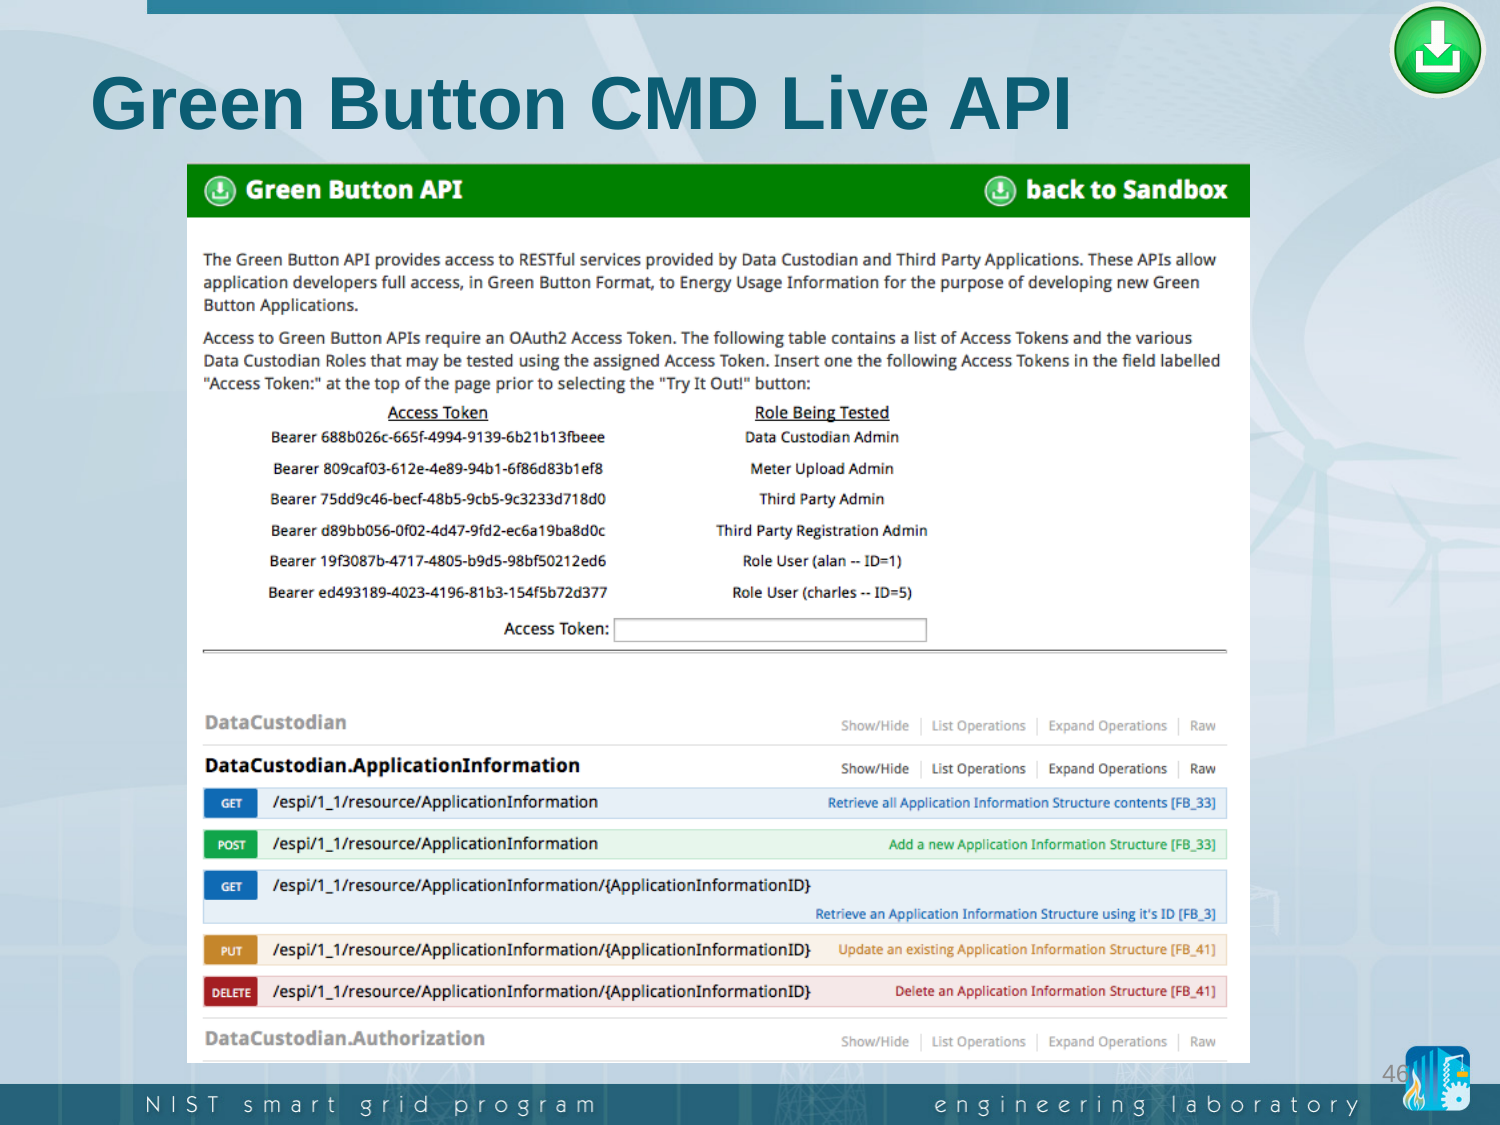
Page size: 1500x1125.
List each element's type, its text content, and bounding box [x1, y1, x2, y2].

picture [0, 0, 1500, 1125]
slide_number 46 [1074, 1042, 1425, 1103]
title Green Button CMD Live API [75, 5, 1425, 193]
